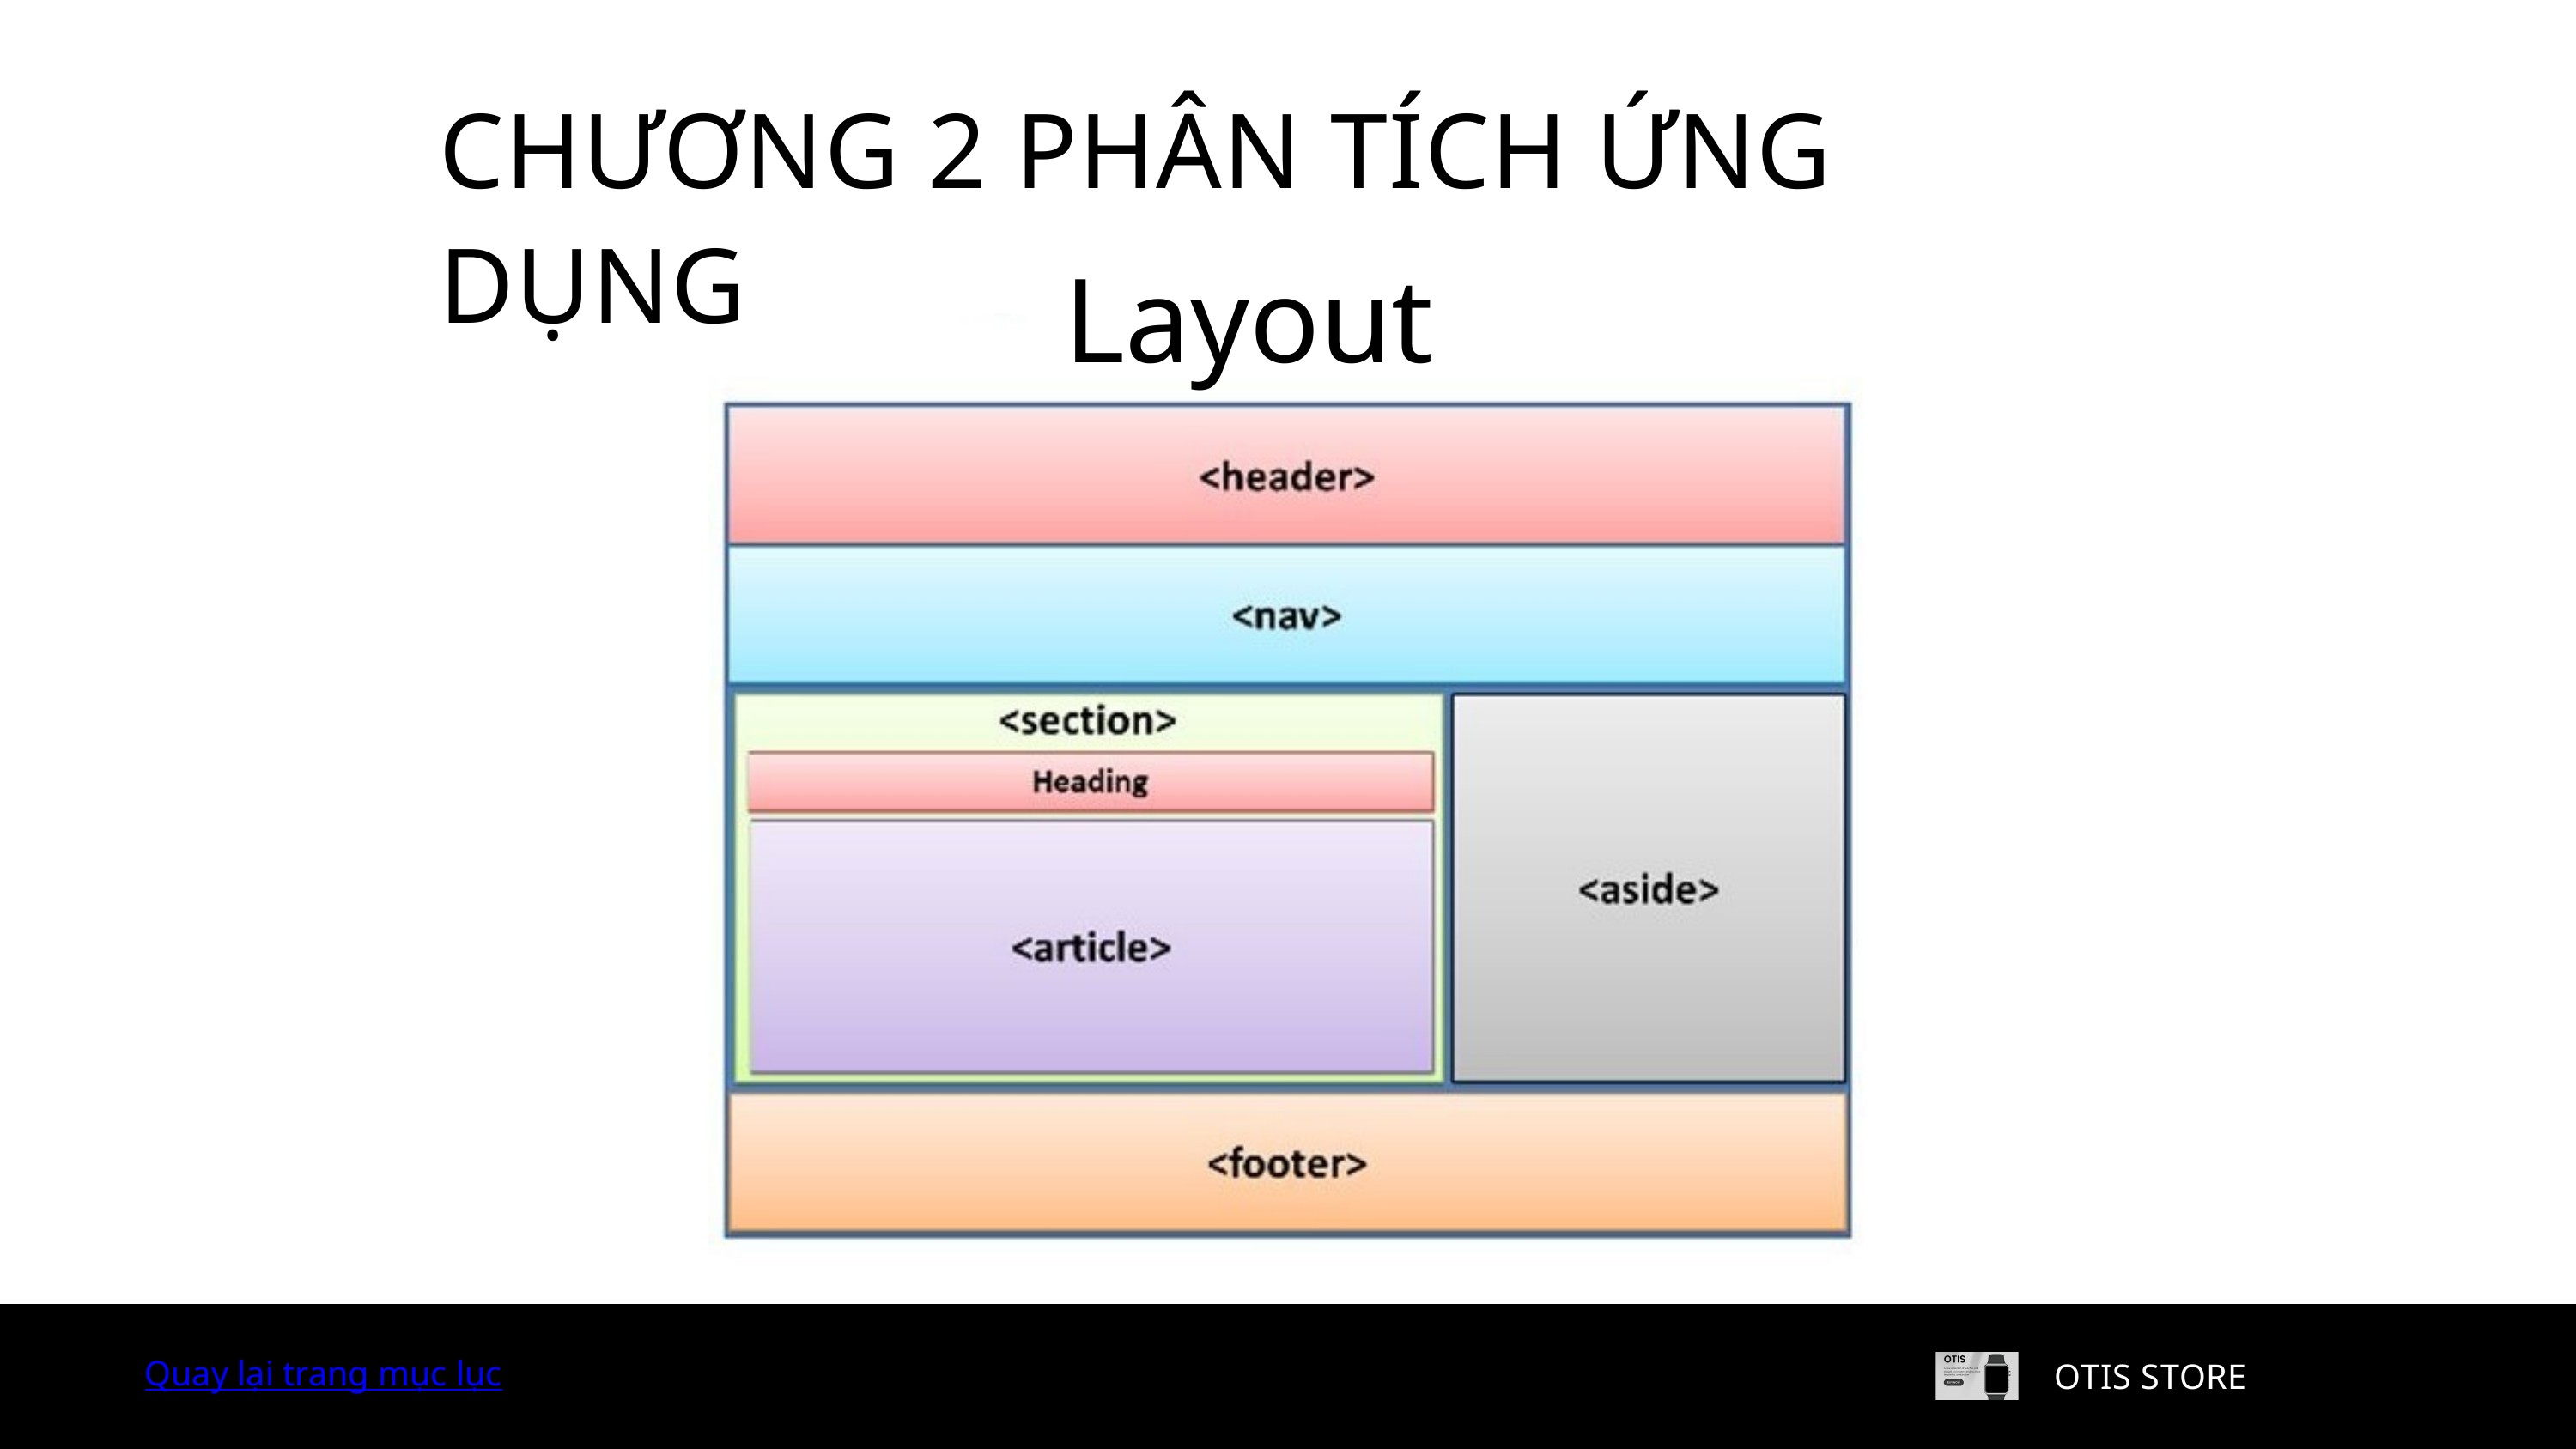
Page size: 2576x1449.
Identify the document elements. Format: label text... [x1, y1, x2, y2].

text_box [708, 344, 1877, 1302]
text_box CHƯƠNG 2 PHÂN TÍCH ỨNG DỤNG [439, 73, 2107, 344]
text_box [0, 1303, 2576, 1449]
text_box Layout [1064, 344, 1591, 386]
